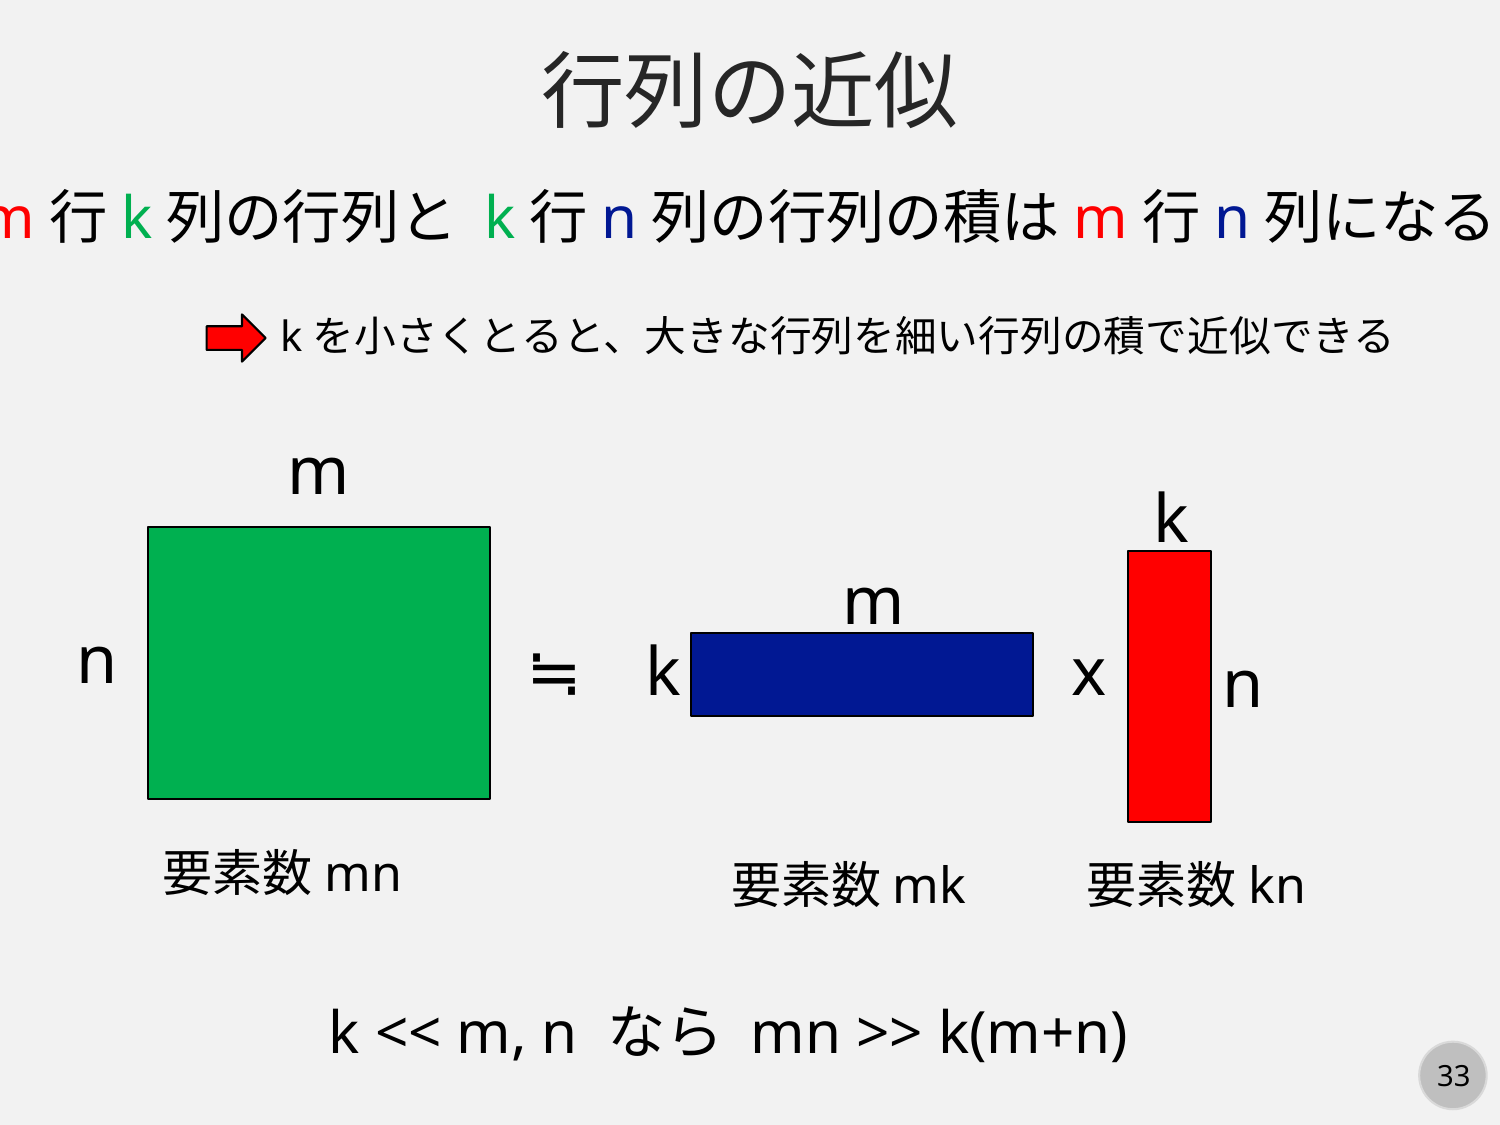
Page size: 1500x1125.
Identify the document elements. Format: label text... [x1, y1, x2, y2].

text_box m [272, 420, 365, 516]
text_box m [827, 550, 920, 646]
text_box 要素数mn [147, 834, 417, 909]
text_box 要素数kn [1071, 845, 1321, 921]
text_box k << m, n なら mn >> k(m+n) [314, 987, 1143, 1073]
text_box kを小さくとると、大きな行列を細い行列の積で近似できる [265, 302, 1411, 368]
text_box x [1056, 621, 1122, 717]
list 行列の近似 [0, 31, 1500, 155]
text_box 要素数mk [716, 845, 982, 921]
text_box k [1138, 467, 1204, 563]
text_box [205, 313, 267, 363]
text_box [696, 632, 1034, 717]
text_box n [61, 609, 133, 705]
text_box m行k列の行列と k行n列の行列の積はm行n列になる [0, 172, 1500, 258]
text_box [1127, 550, 1212, 823]
text_box ≒ [511, 621, 597, 717]
text_box [147, 526, 491, 800]
text_box k [630, 621, 696, 717]
text_box n [1207, 633, 1279, 728]
